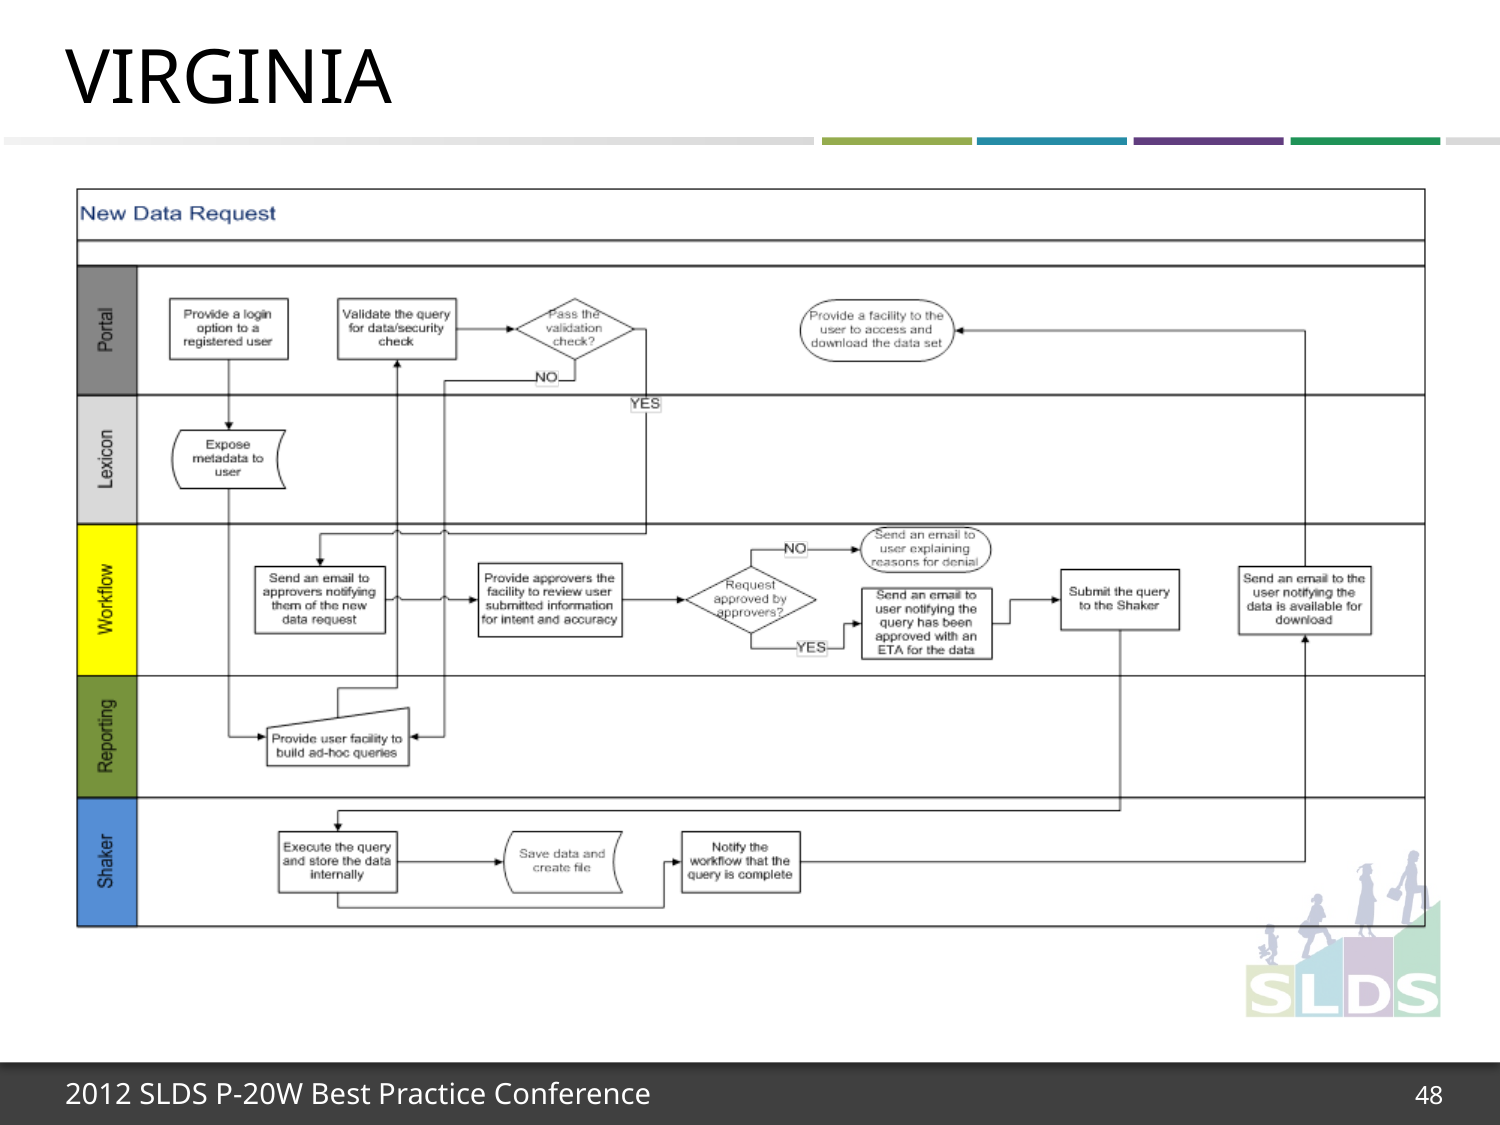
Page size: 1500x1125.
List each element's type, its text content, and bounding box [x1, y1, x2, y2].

title Virginia [50, 8, 1450, 138]
slide_number 48 [1108, 1067, 1459, 1125]
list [75, 187, 1430, 931]
